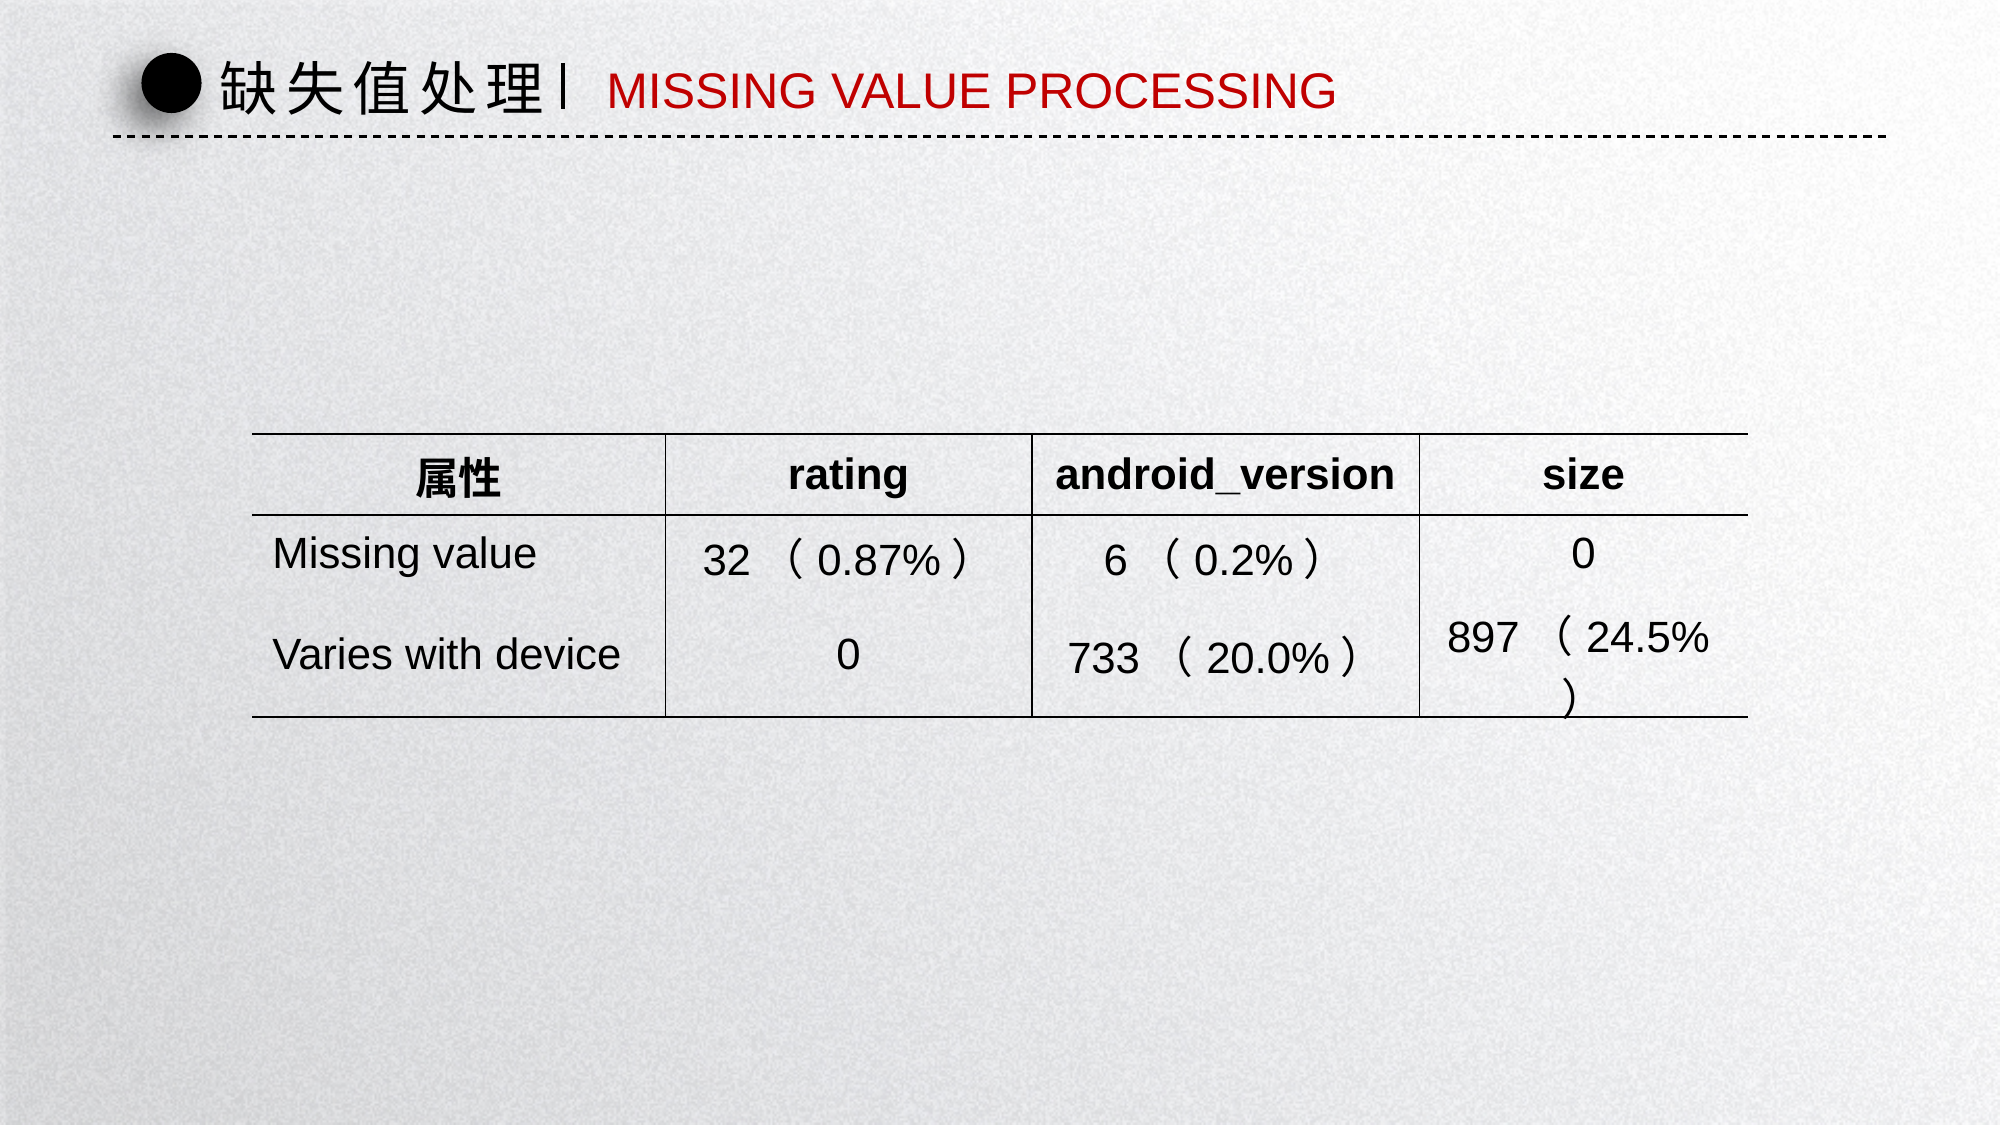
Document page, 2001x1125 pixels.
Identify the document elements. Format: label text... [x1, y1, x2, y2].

table_cell Varies with device [252, 592, 665, 716]
table_cell 6（0.2%） [1033, 516, 1419, 592]
table_cell 0 [1420, 516, 1748, 592]
table_header size [1420, 435, 1748, 514]
table_cell 32（0.87%） [666, 516, 1031, 592]
text_box 缺失值处理 [205, 45, 560, 130]
table_header 属性 [252, 435, 665, 514]
text_box [139, 50, 204, 116]
table_cell 897（24.5%） [1420, 592, 1748, 716]
table_cell 0 [666, 592, 1031, 716]
table_cell Missing value [252, 516, 665, 592]
table_header android_version [1033, 435, 1419, 514]
text_box MISSING VALUE PROCESSING [591, 51, 1354, 127]
picture [0, 0, 2000, 1125]
table_header rating [666, 435, 1031, 514]
table_cell 733（20.0%） [1033, 592, 1419, 716]
